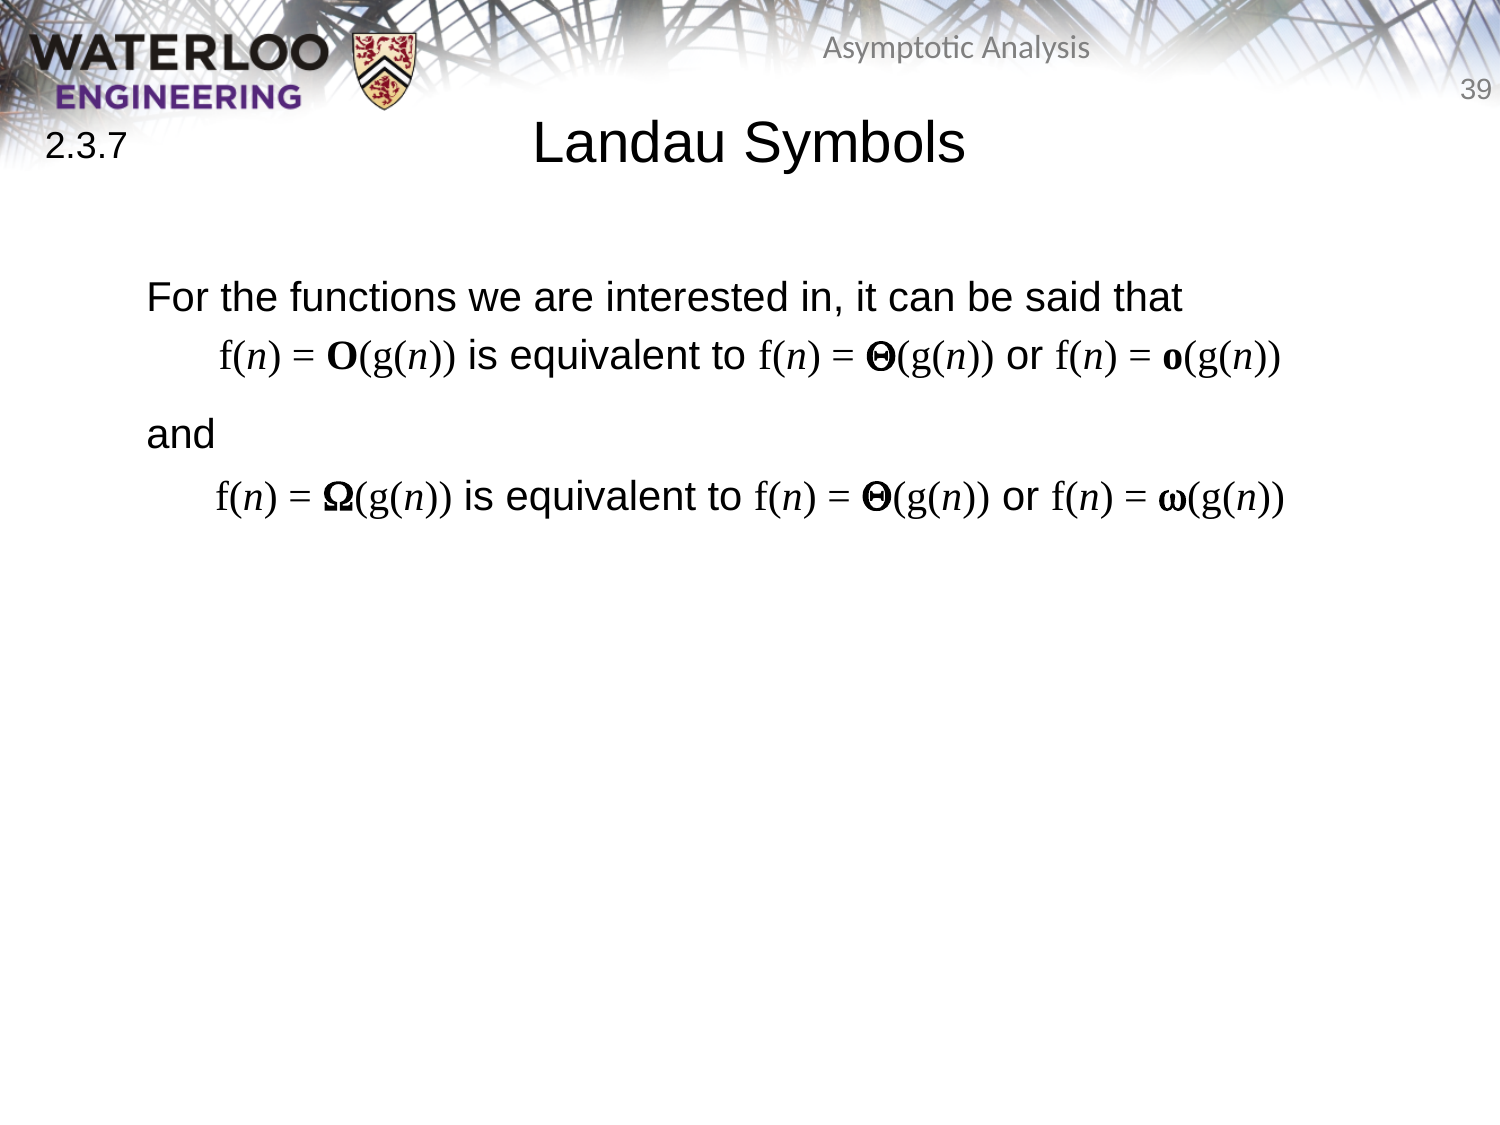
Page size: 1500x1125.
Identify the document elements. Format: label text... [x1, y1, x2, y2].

picture [0, 0, 1500, 1125]
text_box 2.3.7 [30, 113, 144, 174]
title Landau Symbols [74, 44, 1426, 233]
list For the functions we are interested in, it can be said that f(n) = O(g(n)) is equivalent to f(n) = Q(g(n)) or f(n) = o(g(n)) and f(n) = W(g(n)) is equivalent to f(n) = Q(g(n)) or f(n) = w(g(n)) [74, 262, 1426, 1006]
